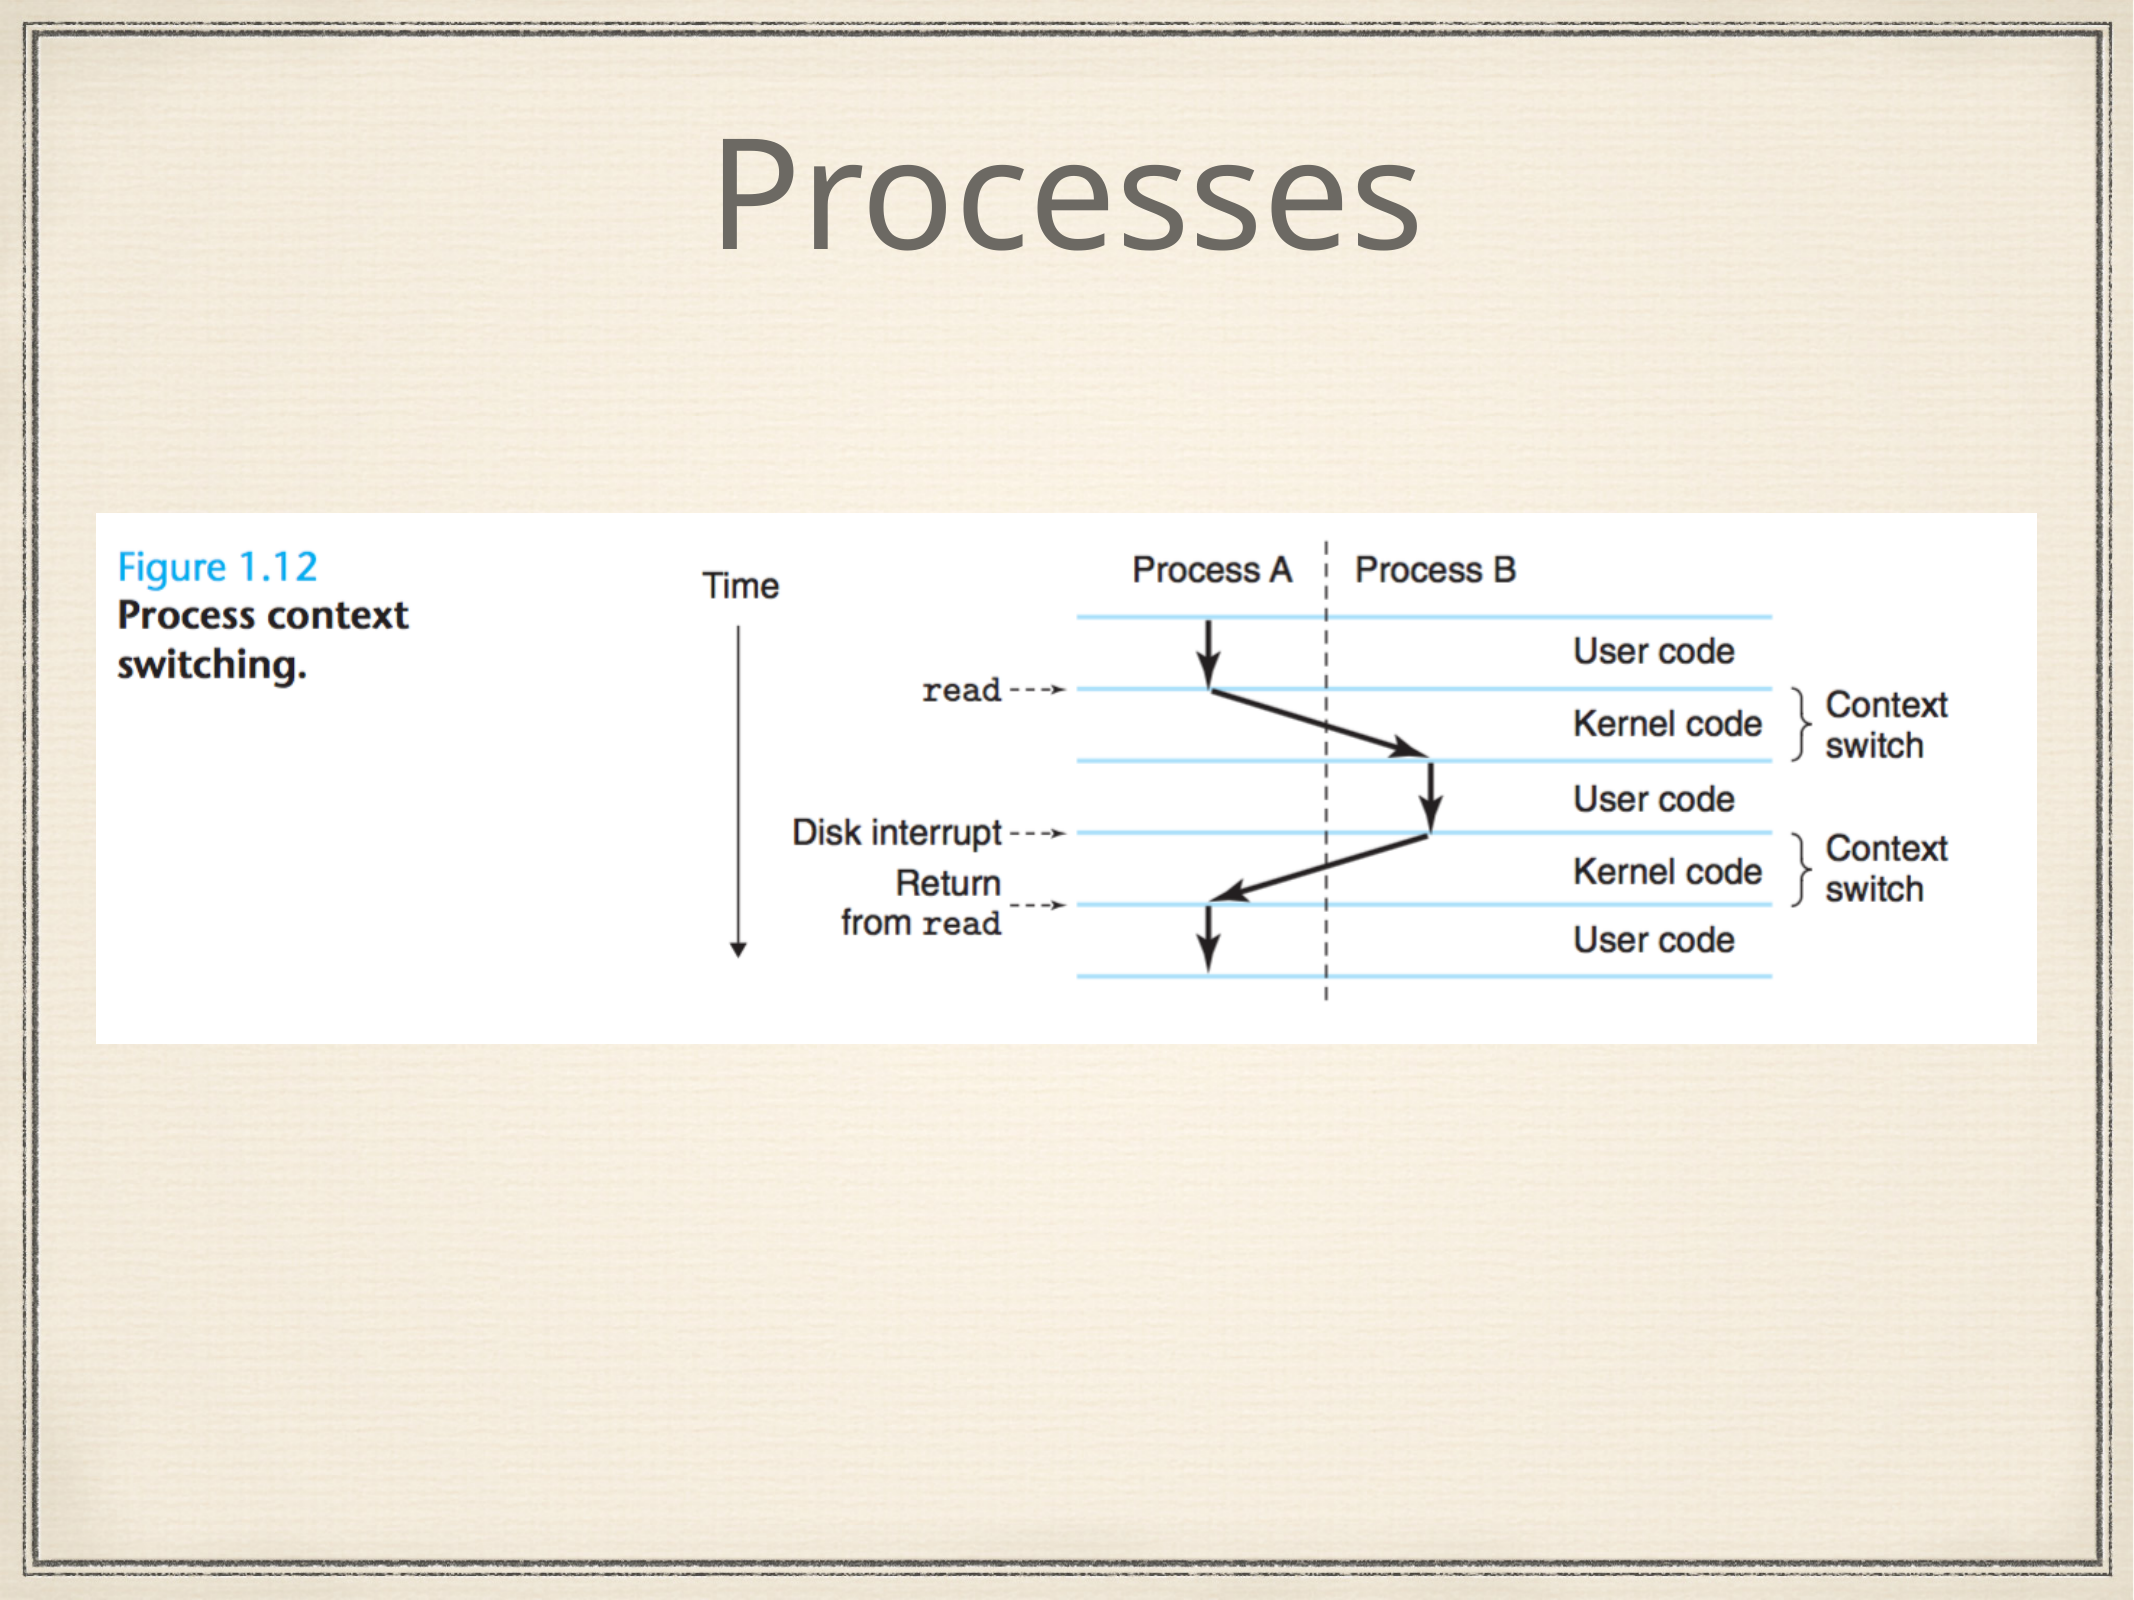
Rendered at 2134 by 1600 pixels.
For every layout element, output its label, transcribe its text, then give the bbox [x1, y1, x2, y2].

text_box Processes [124, 62, 2009, 313]
picture [0, 0, 2134, 1600]
